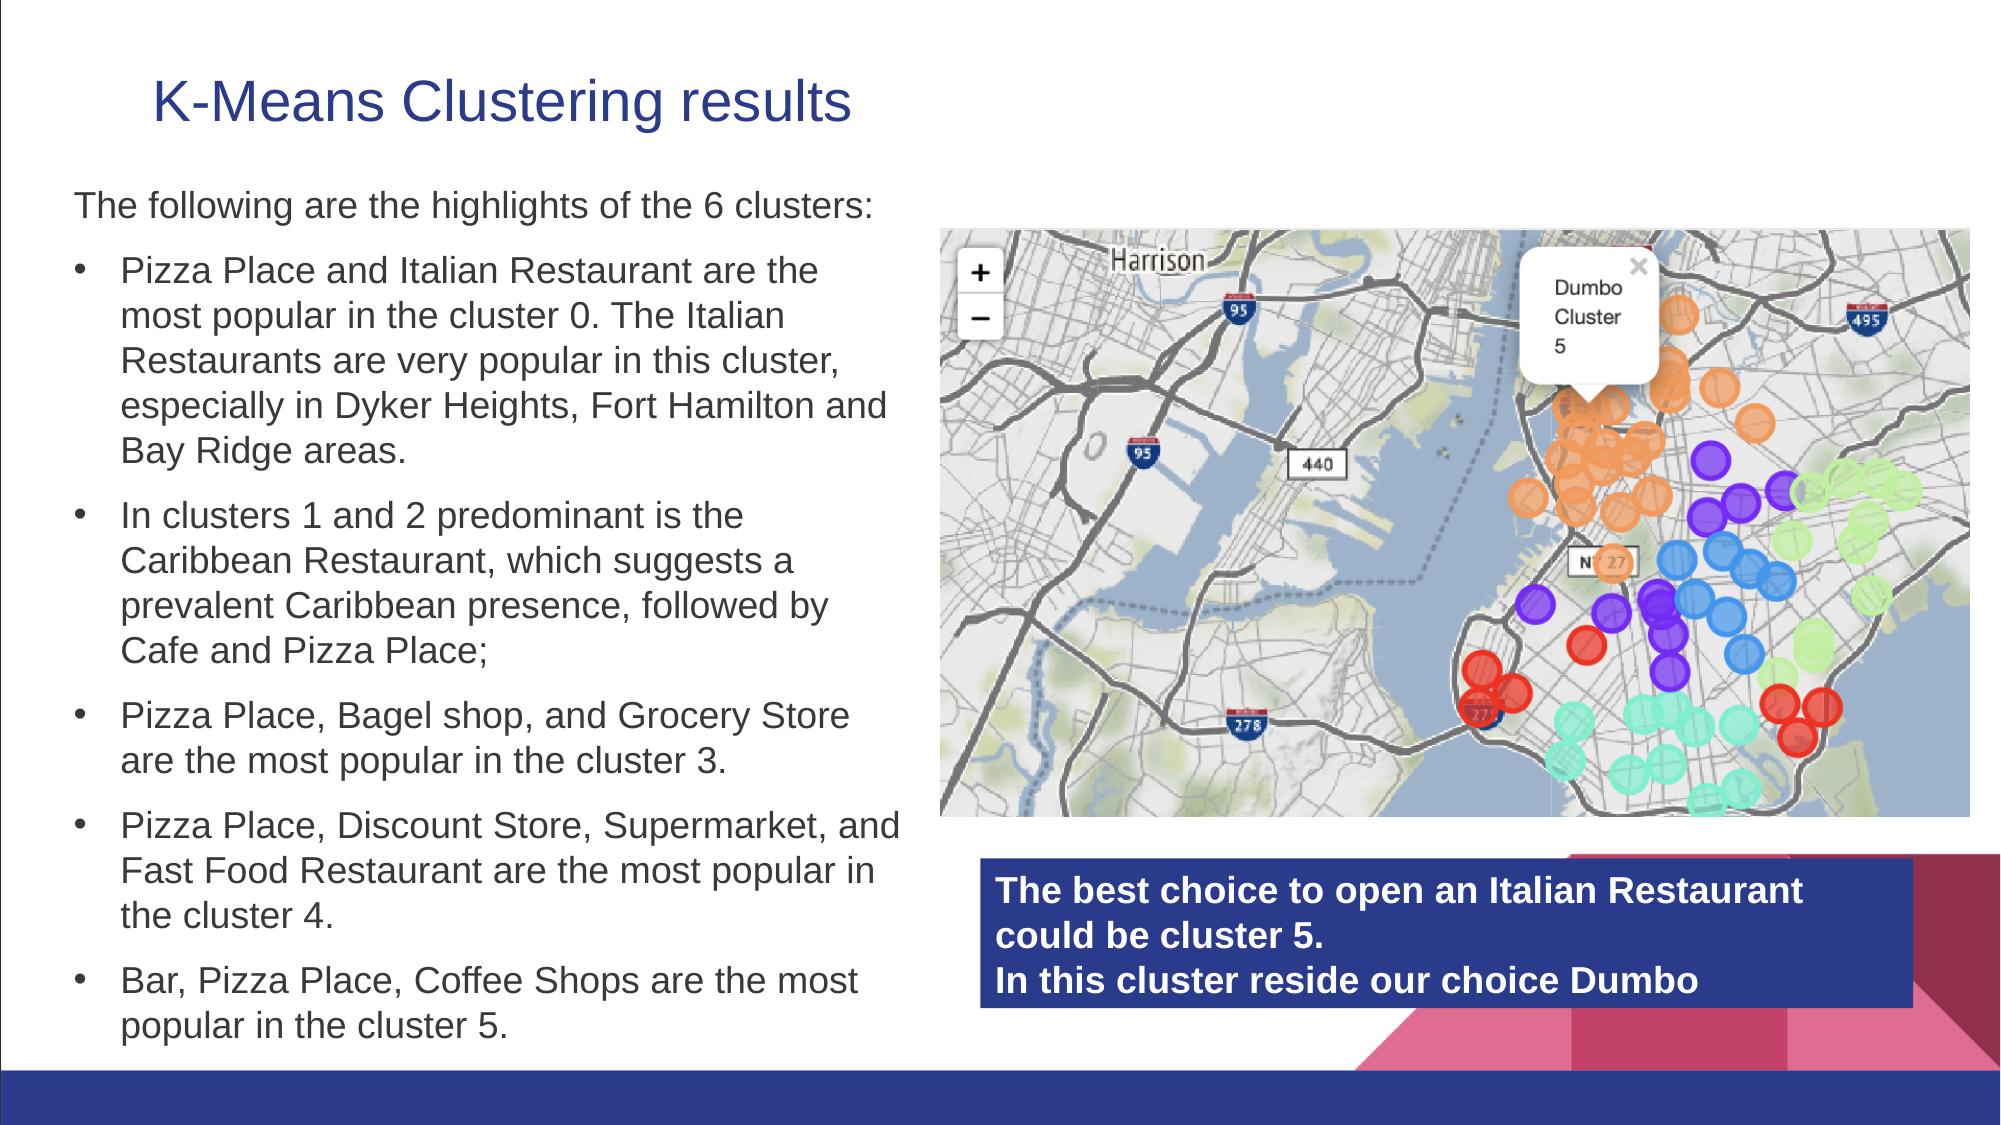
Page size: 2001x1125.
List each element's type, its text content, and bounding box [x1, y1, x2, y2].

text_box The following are the highlights of the 6 clusters: Pizza Place and Italian Restaurant are the most popular in the cluster 0. The Italian Restaurants are very popular in this cluster, especially in Dyker Heights, Fort Hamilton and Bay Ridge areas. In clusters 1 and 2 predominant is the Caribbean Restaurant, which suggests a prevalent Caribbean presence, followed by Cafe and Pizza Place; Pizza Place, Bagel shop, and Grocery Store are the most popular in the cluster 3. Pizza Place, Discount Store, Supermarket, and Fast Food Restaurant are the most popular in the cluster 4. Bar, Pizza Place, Coffee Shops are the most popular in the cluster 5. [58, 173, 925, 1054]
title K-Means Clustering results [137, 59, 1863, 278]
text_box The best choice to open an Italian Restaurant could be cluster 5. In this cluster reside our choice Dumbo [980, 858, 1914, 1009]
picture [0, 0, 2001, 1125]
